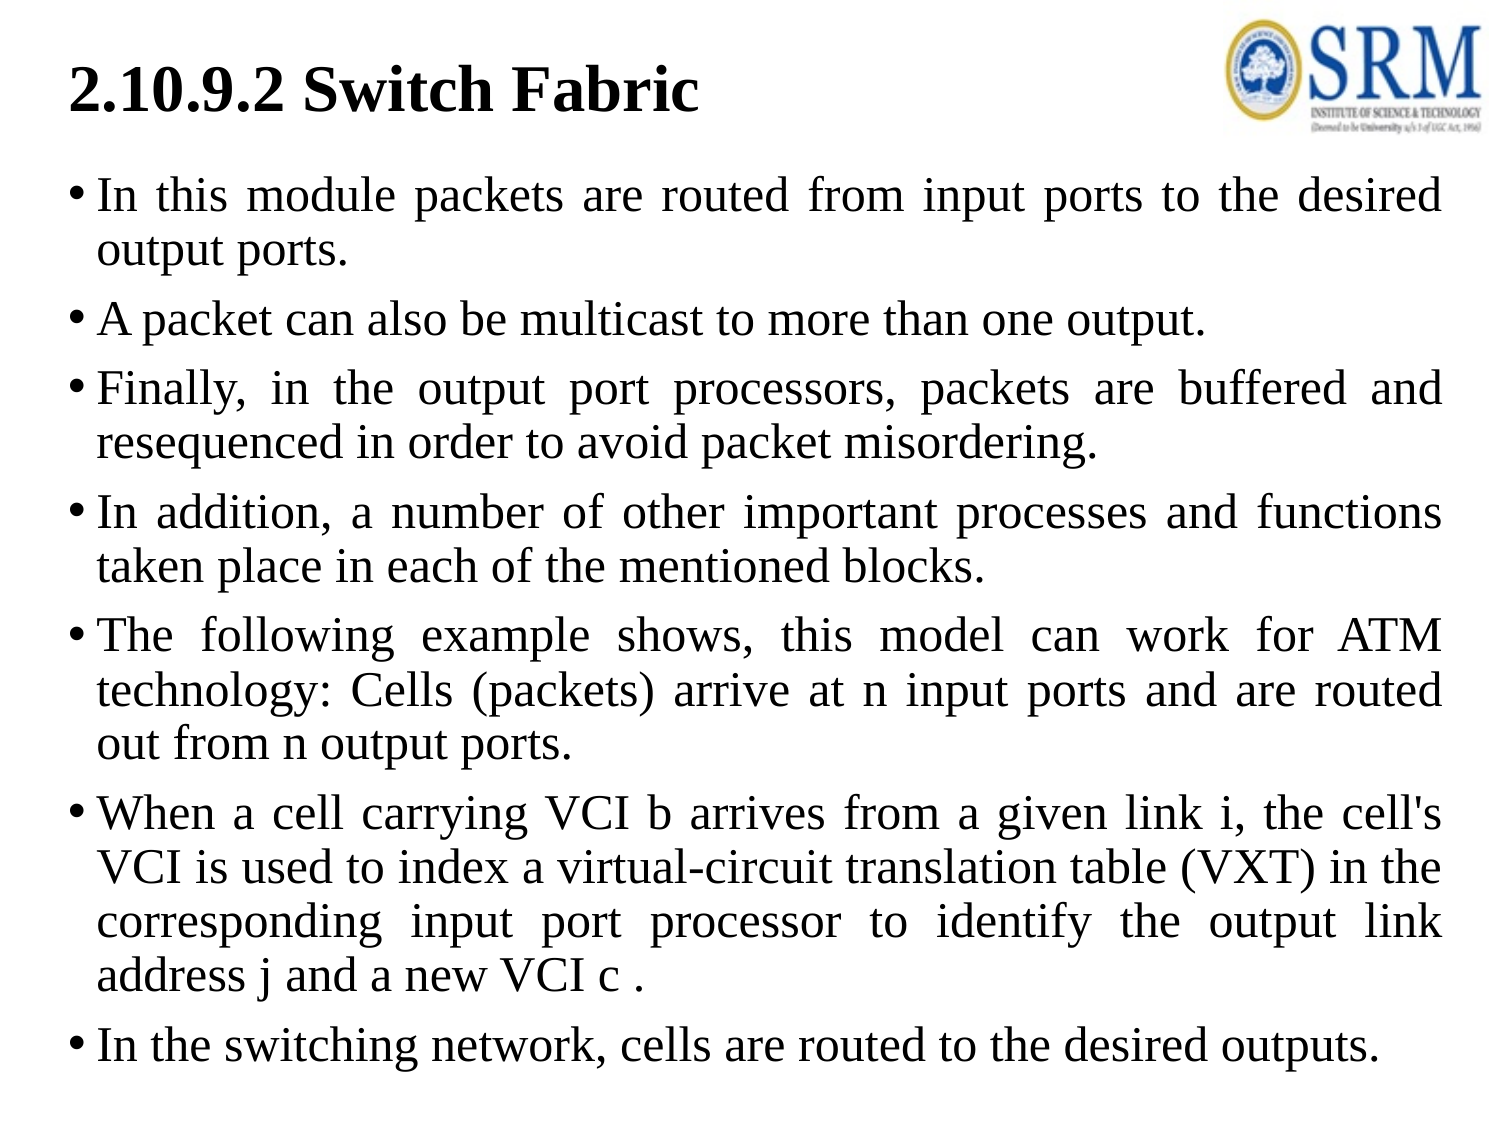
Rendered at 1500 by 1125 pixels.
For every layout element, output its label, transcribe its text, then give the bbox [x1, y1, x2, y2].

list In this module packets are routed from input ports to the desired output ports. A packet can also be multicast to more than one output. Finally, in the output port processors, packets are buffered and resequenced in order to avoid packet misordering. In addition, a number of other important processes and functions taken place in each of the mentioned blocks. The following example shows, this model can work for ATM technology: Cells (packets) arrive at n input ports and are routed out from n output ports. When a cell carrying VCI b arrives from a given link i, the cell's VCI is used to index a virtual-circuit translation table (VXT) in the corresponding input port processor to identify the output link address j and a new VCI c . In the switching network, cells are routed to the desired outputs. [53, 160, 1459, 1094]
title 2.10.9.2 Switch Fabric [53, 30, 1247, 149]
picture [1223, 0, 1489, 149]
